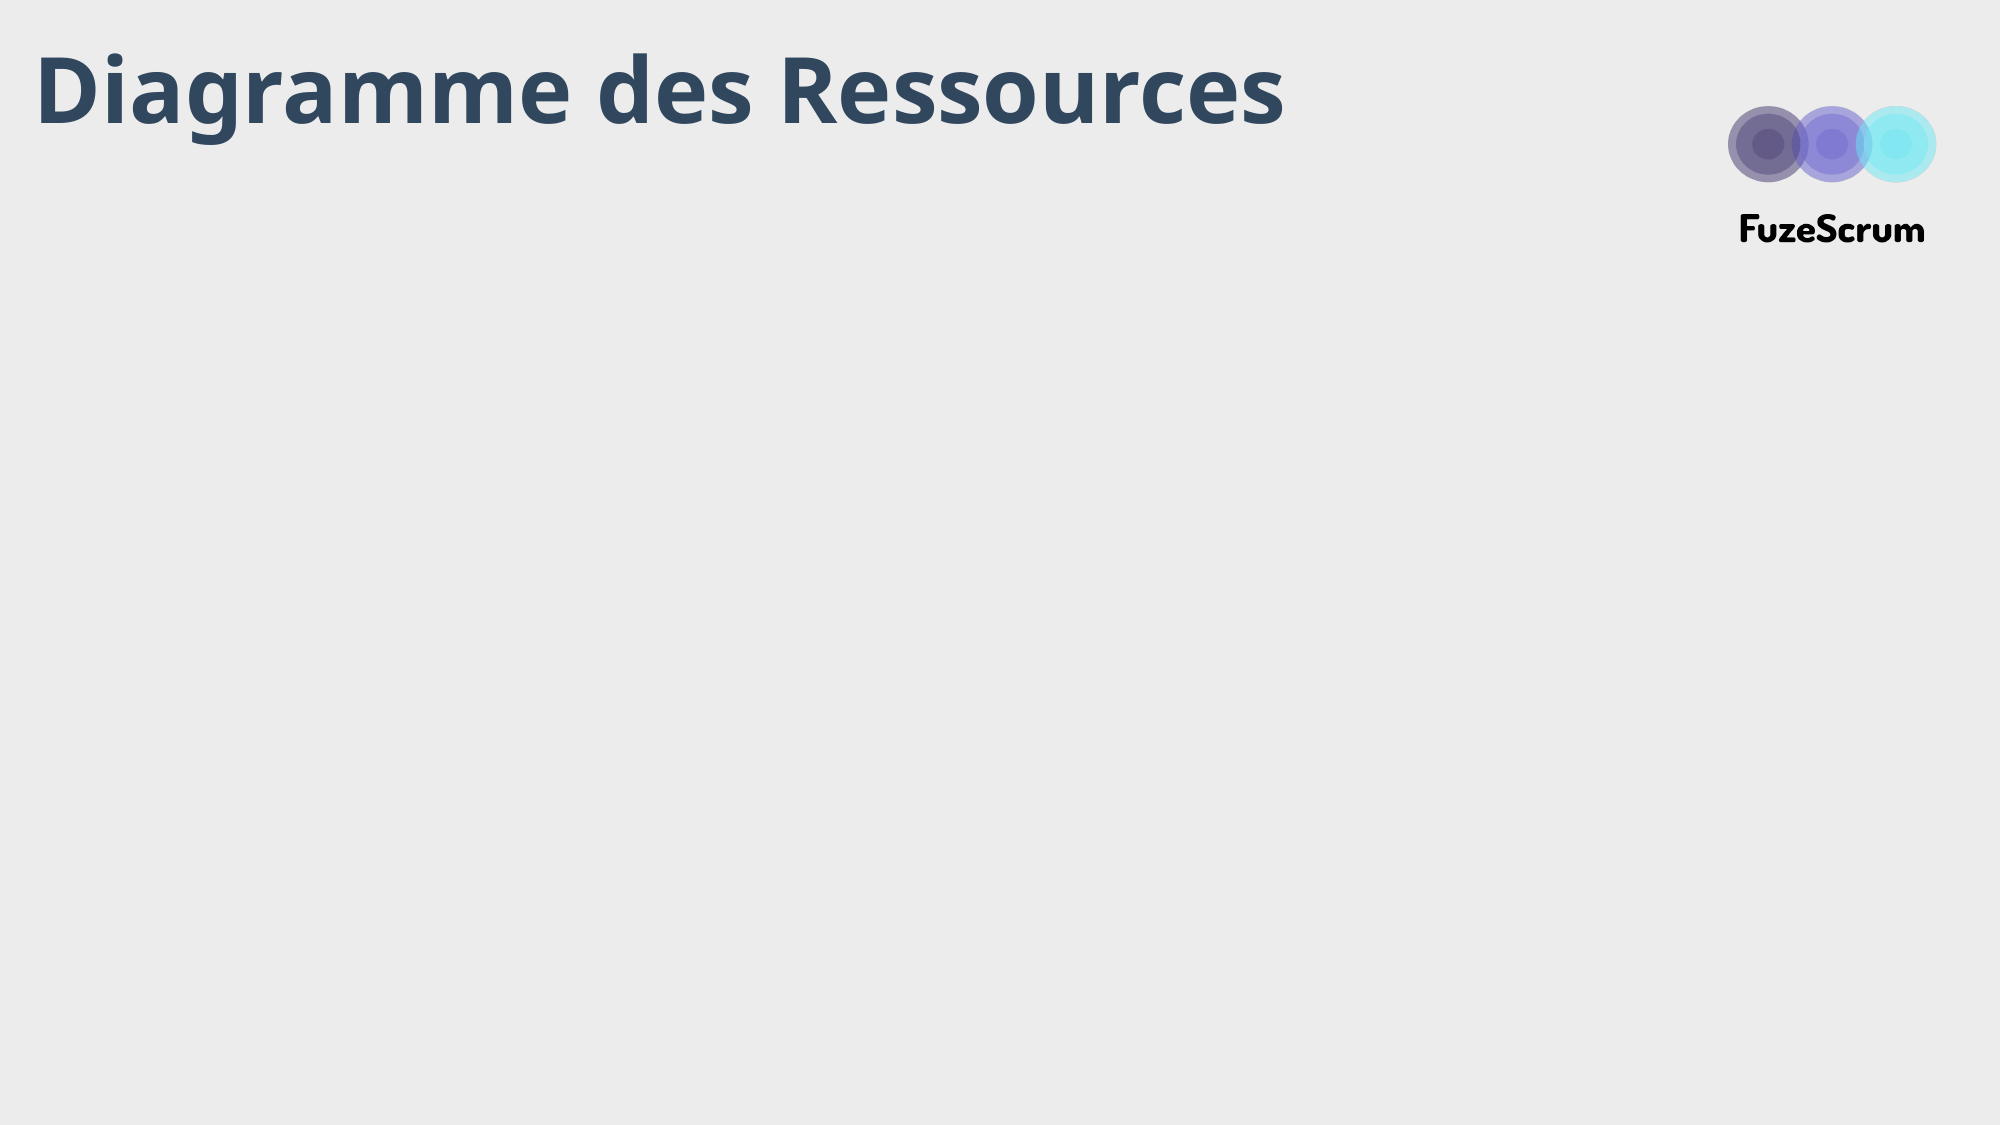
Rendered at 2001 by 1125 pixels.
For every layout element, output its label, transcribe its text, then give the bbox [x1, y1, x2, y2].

picture [1664, 0, 2000, 318]
text_box Diagramme des Ressources [18, 32, 1518, 159]
